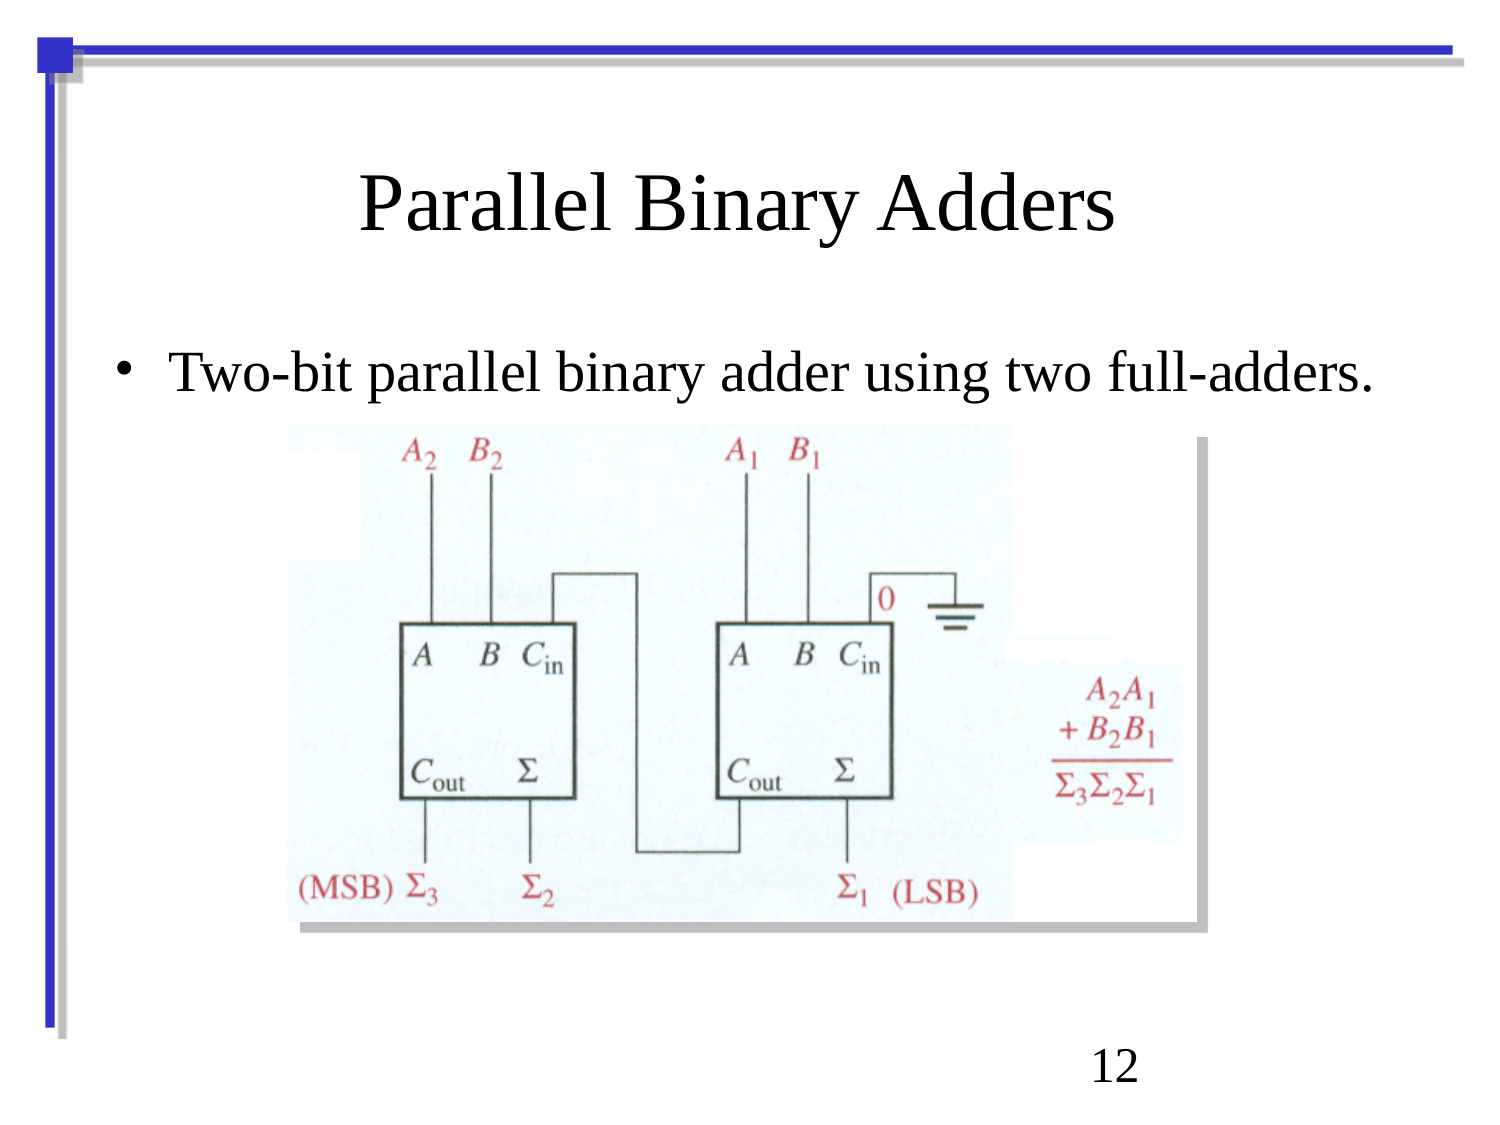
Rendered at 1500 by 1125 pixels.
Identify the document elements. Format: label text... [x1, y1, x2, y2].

picture [287, 424, 1197, 922]
slide_number 12 [1074, 1025, 1386, 1098]
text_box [37, 37, 1448, 1023]
